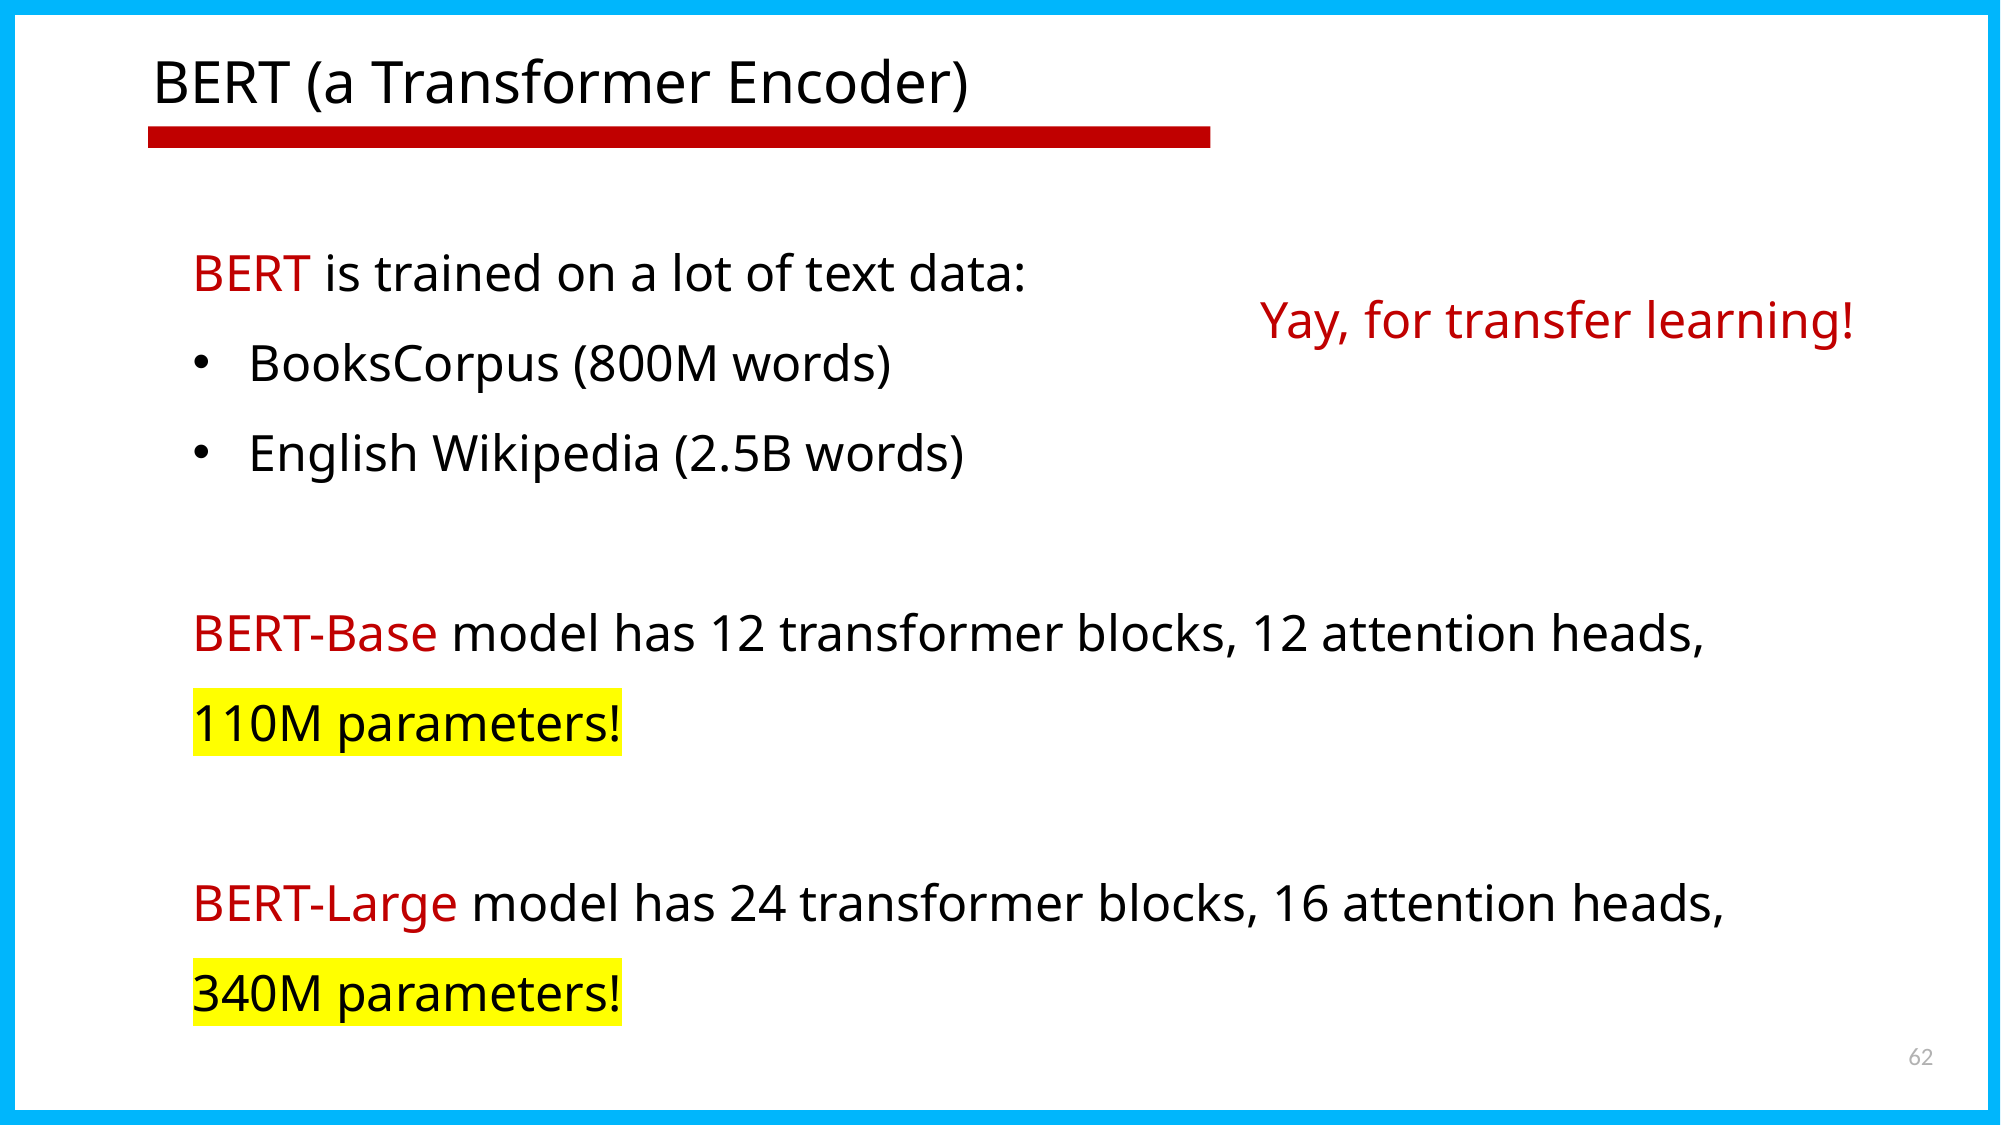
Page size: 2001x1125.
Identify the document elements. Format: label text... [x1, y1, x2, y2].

title BERT (a Transformer Encoder) [137, 45, 1586, 148]
text_box BERT is trained on a lot of text data: BooksCorpus (800M words) English Wikipedia (2.5B words) BERT-Base model has 12 transformer blocks, 12 attention heads, 110M parameters! BERT-Large model has 24 transformer blocks, 16 attention heads, 340M parameters! [177, 204, 1756, 1029]
slide_number 62 [1498, 1025, 1949, 1086]
text_box Yay, for transfer learning! [1246, 250, 1870, 356]
